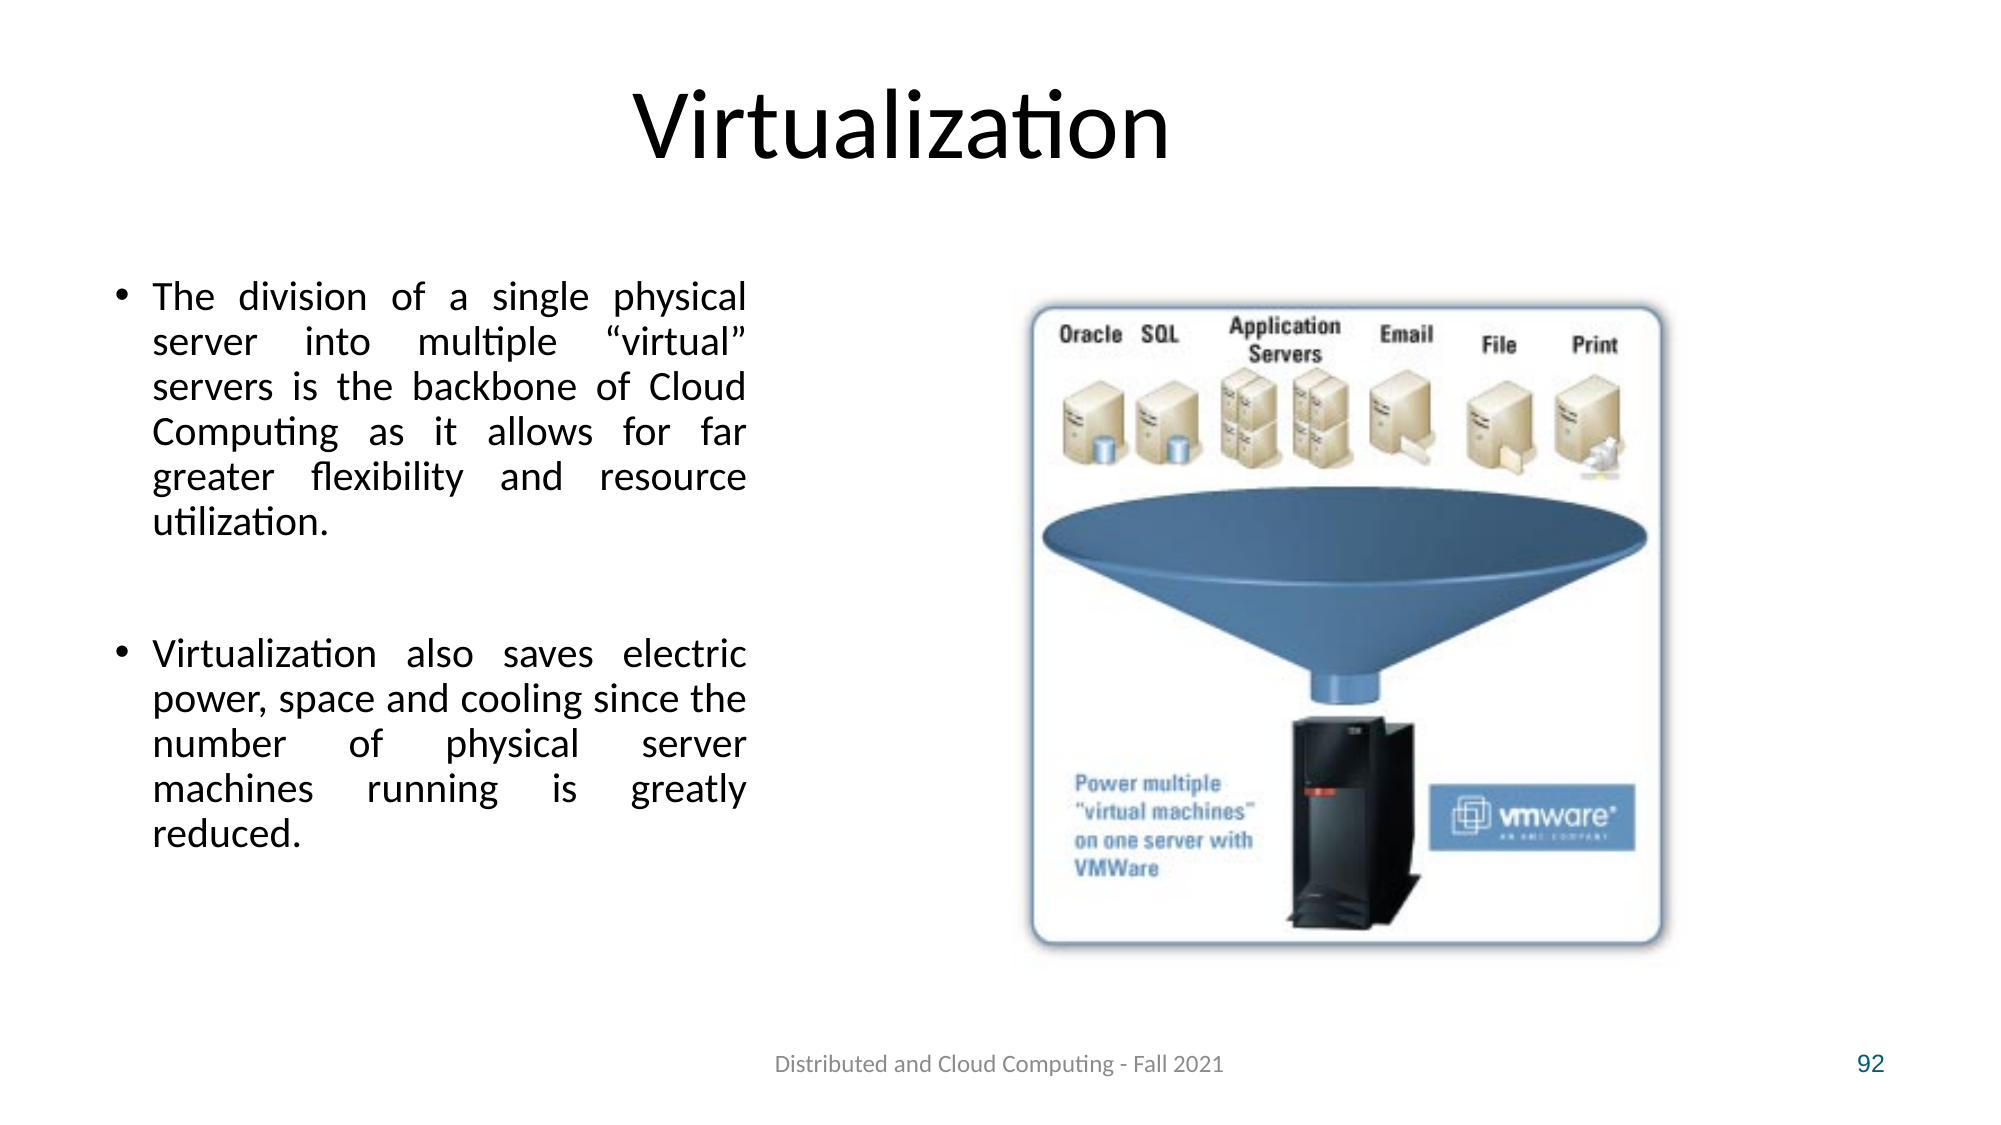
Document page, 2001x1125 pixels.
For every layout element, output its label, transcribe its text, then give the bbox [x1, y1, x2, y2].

list The division of a single physical server into multiple “virtual” servers is the backbone of Cloud Computing as it allows for far greater flexibility and resource utilization. Virtualization also saves electric power, space and cooling since the number of physical server machines running is greatly reduced. [99, 266, 763, 991]
list Source: escope.net [1016, 282, 1900, 1006]
footer Distributed and Cloud Computing - Fall 2021 [683, 1025, 1317, 1100]
picture [1012, 287, 1688, 969]
title Virtualization [99, 20, 1750, 233]
slide_number 92 [1433, 1025, 1900, 1100]
